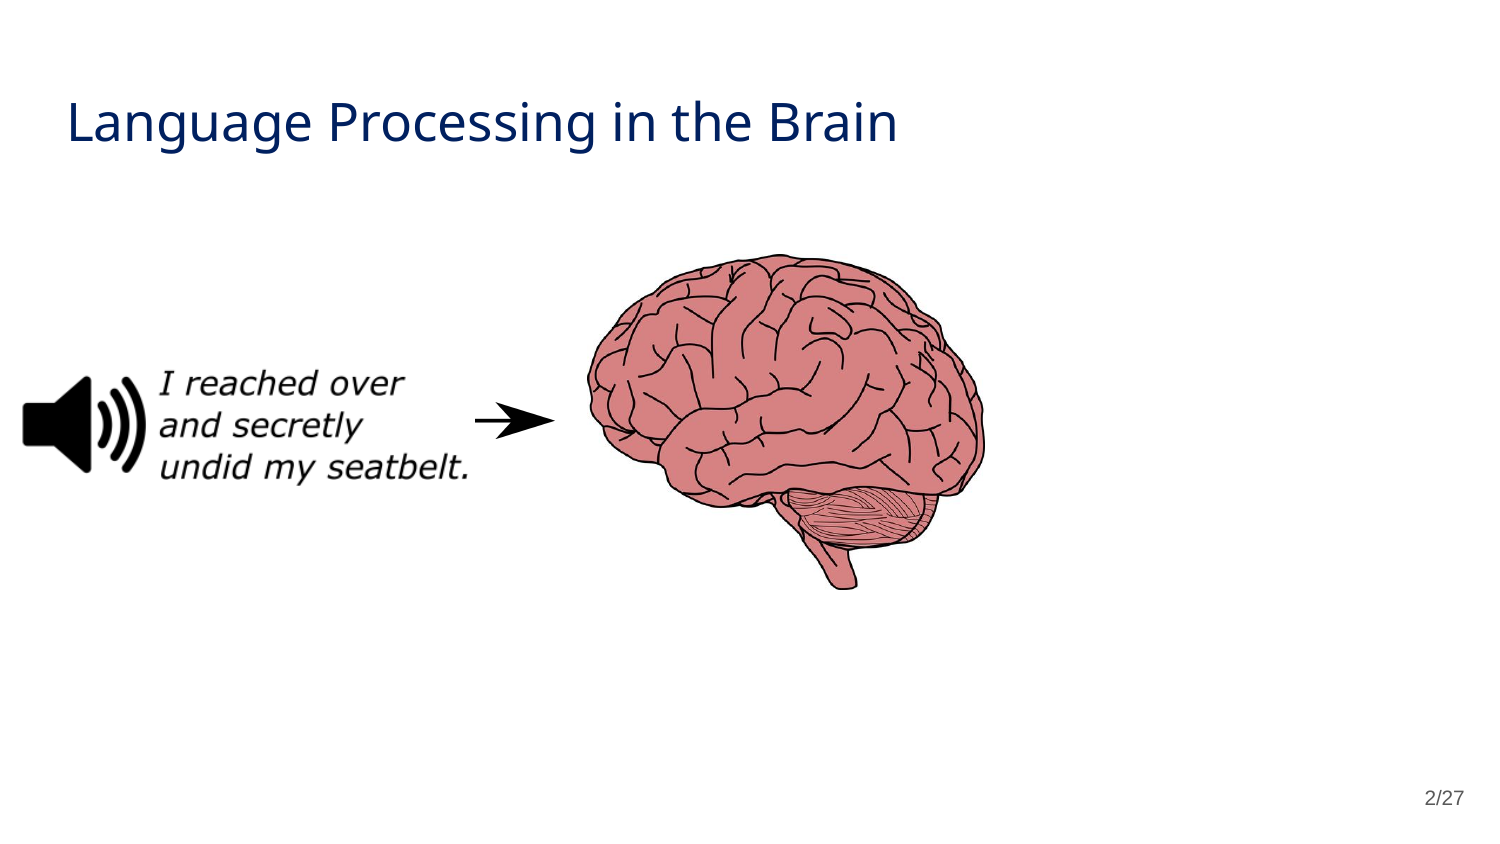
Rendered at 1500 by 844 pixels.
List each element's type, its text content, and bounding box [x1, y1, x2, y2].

slide_number 2/27 [1389, 764, 1480, 830]
picture [12, 351, 555, 493]
picture [586, 254, 985, 590]
title Language Processing in the Brain [51, 72, 1449, 167]
